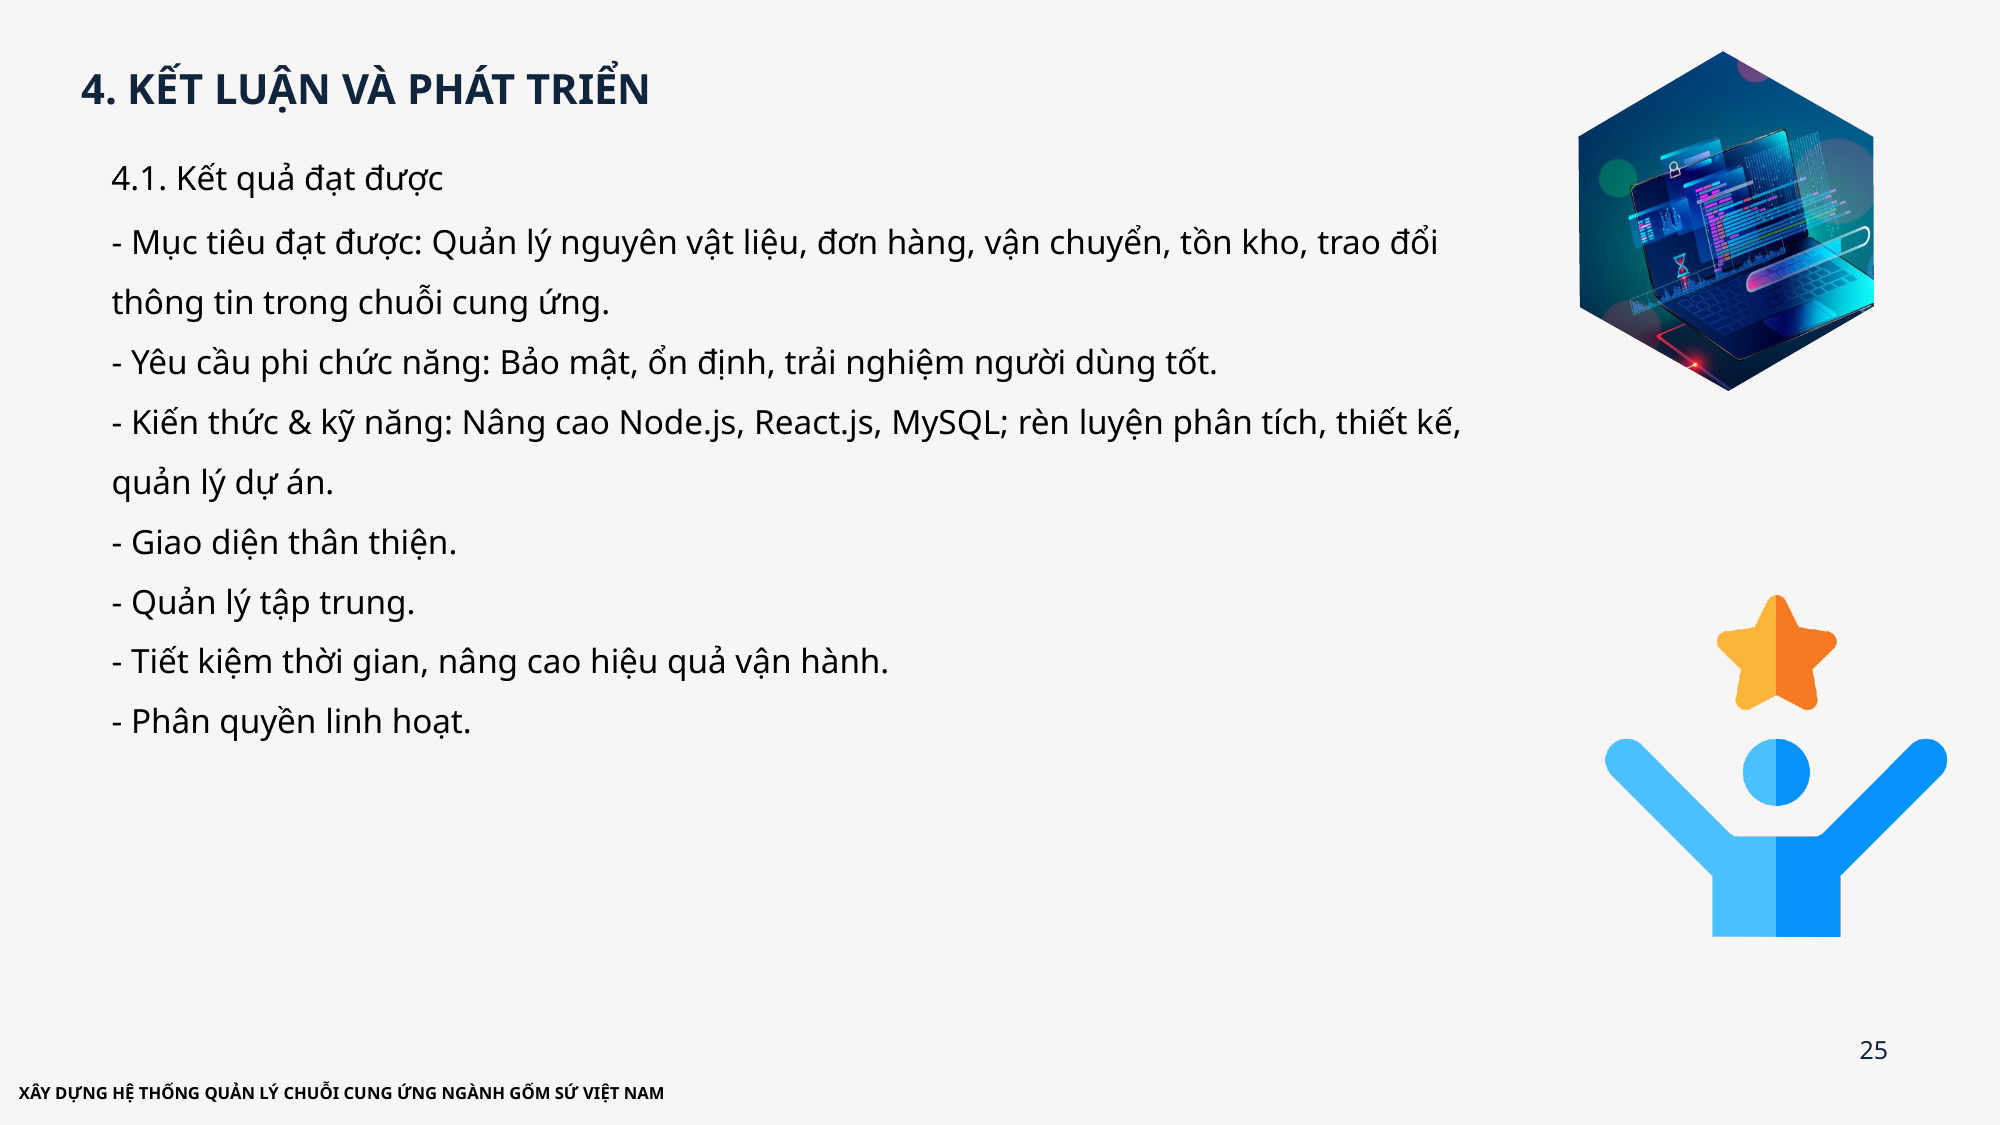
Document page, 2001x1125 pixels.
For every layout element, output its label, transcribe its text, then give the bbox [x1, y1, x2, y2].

picture [1578, 129, 1874, 391]
picture [1661, 154, 1672, 159]
title 4. KẾT LUẬN VÀ PHÁT TRIỂN [66, 34, 881, 149]
picture [1578, 51, 1874, 216]
text_box - Mục tiêu đạt được: Quản lý nguyên vật liệu, đơn hàng, vận chuyển, tồn kho, trao đổi thông tin trong chuỗi cung ứng. - Yêu cầu phi chức năng: Bảo mật, ổn định, trải nghiệm người dùng tốt. - Kiến thức & kỹ năng: Nâng cao Node.js, React.js, MySQL; rèn luyện phân tích, thiết kế, quản lý dự án. - Giao diện thân thiện. - Quản lý tập trung. - Tiết kiệm thời gian, nâng cao hiệu quả vận hành. - Phân quyền linh hoạt. [96, 194, 1534, 808]
picture [1604, 595, 1947, 937]
slide_number 25 [1836, 1020, 1912, 1080]
text_box XÂY DỰNG HỆ THỐNG QUẢN LÝ CHUỖI CUNG ỨNG NGÀNH GỐM SỨ VIỆT NAM [0, 1072, 774, 1125]
text_box 4.1. Kết quả đạt được [96, 129, 993, 194]
